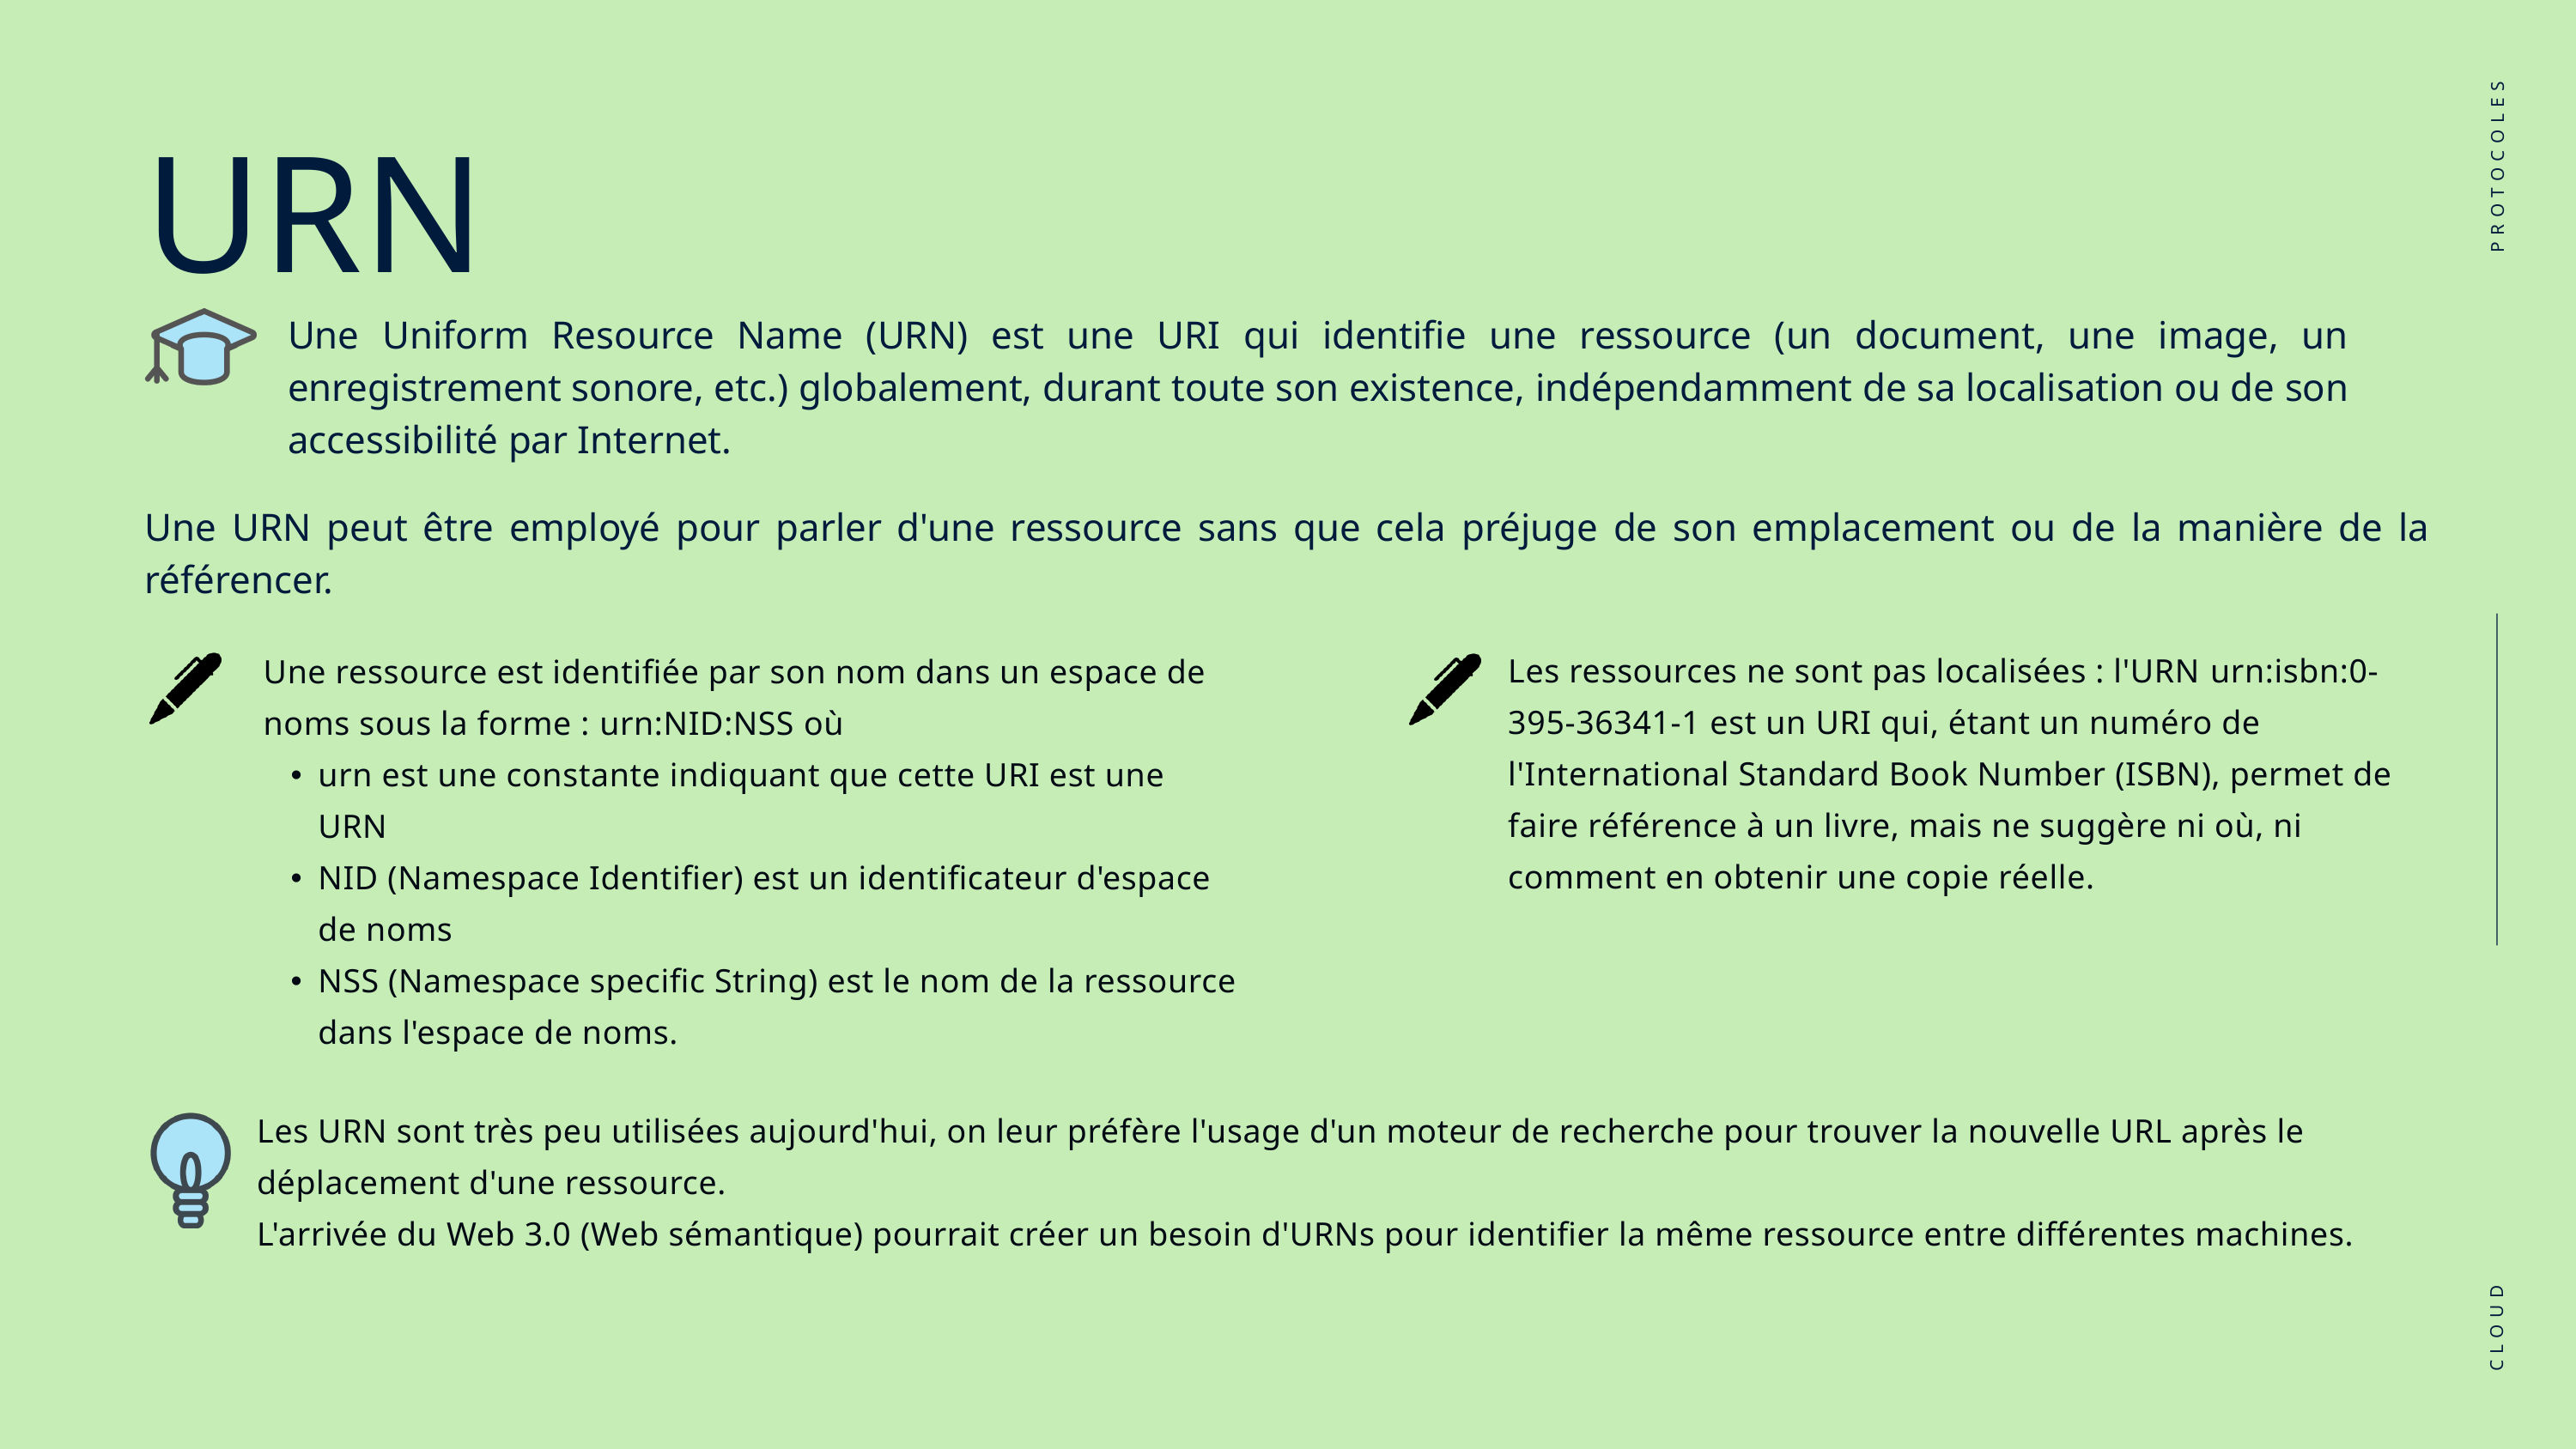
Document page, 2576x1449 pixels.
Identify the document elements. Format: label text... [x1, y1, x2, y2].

text_box CLOUD [2486, 925, 2506, 1372]
text_box Une URN peut être employé pour parler d'une ressource sans que cela préjuge de son emplacement ou de la manière de la référencer. [144, 495, 2431, 601]
picture [1404, 648, 1482, 725]
text_box URN [144, 79, 1759, 305]
picture [144, 647, 222, 724]
text_box Une ressource est identifiée par son nom dans un espace de noms sous la forme : urn:NID:NSS où urn est une constante indiquant que cette URI est une URN NID (Namespace Identifier) est un identificateur d'espace de noms NSS (Namespace specific String) est le nom de la ressource dans l'espace de noms. [263, 639, 1242, 1052]
text_box PROTOCOLES [2487, 82, 2508, 614]
picture [144, 1106, 237, 1228]
text_box Les ressources ne sont pas localisées : l'URN urn:isbn:0-395-36341-1 est un URI qui, étant un numéro de l'International Standard Book Number (ISBN), permet de faire référence à un livre, mais ne suggère ni où, ni comment en obtenir une copie réelle. [1508, 638, 2431, 896]
text_box Une Uniform Resource Name (URN) est une URI qui identifie une ressource (un document, une image, un enregistrement sonore, etc.) globalement, durant toute son existence, indépendamment de sa localisation ou de son accessibilité par Internet. [287, 303, 2350, 462]
picture [144, 308, 257, 385]
text_box Les URN sont très peu utilisées aujourd'hui, on leur préfère l'usage d'un moteur de recherche pour trouver la nouvelle URL après le déplacement d'une ressource. L'arrivée du Web 3.0 (Web sémantique) pourrait créer un besoin d'URNs pour identifier la même ressource entre différentes machines. [257, 1098, 2431, 1253]
